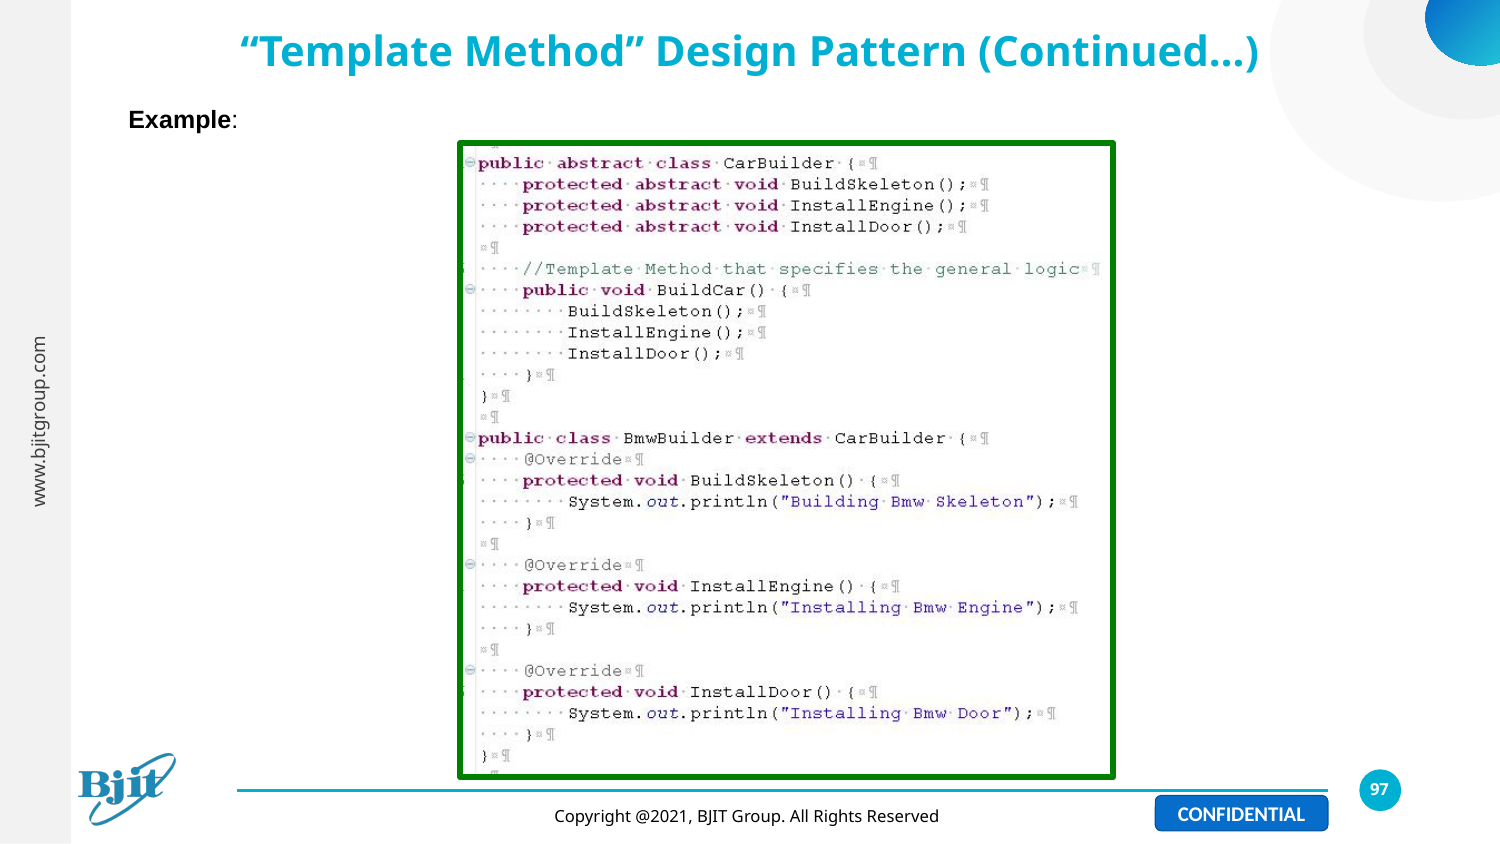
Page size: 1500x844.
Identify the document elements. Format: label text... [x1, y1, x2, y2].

title “Template Method” Design Pattern (Continued…) [103, 24, 1397, 86]
picture [78, 753, 176, 826]
text_box Example: [103, 96, 1471, 740]
picture [462, 146, 1111, 775]
